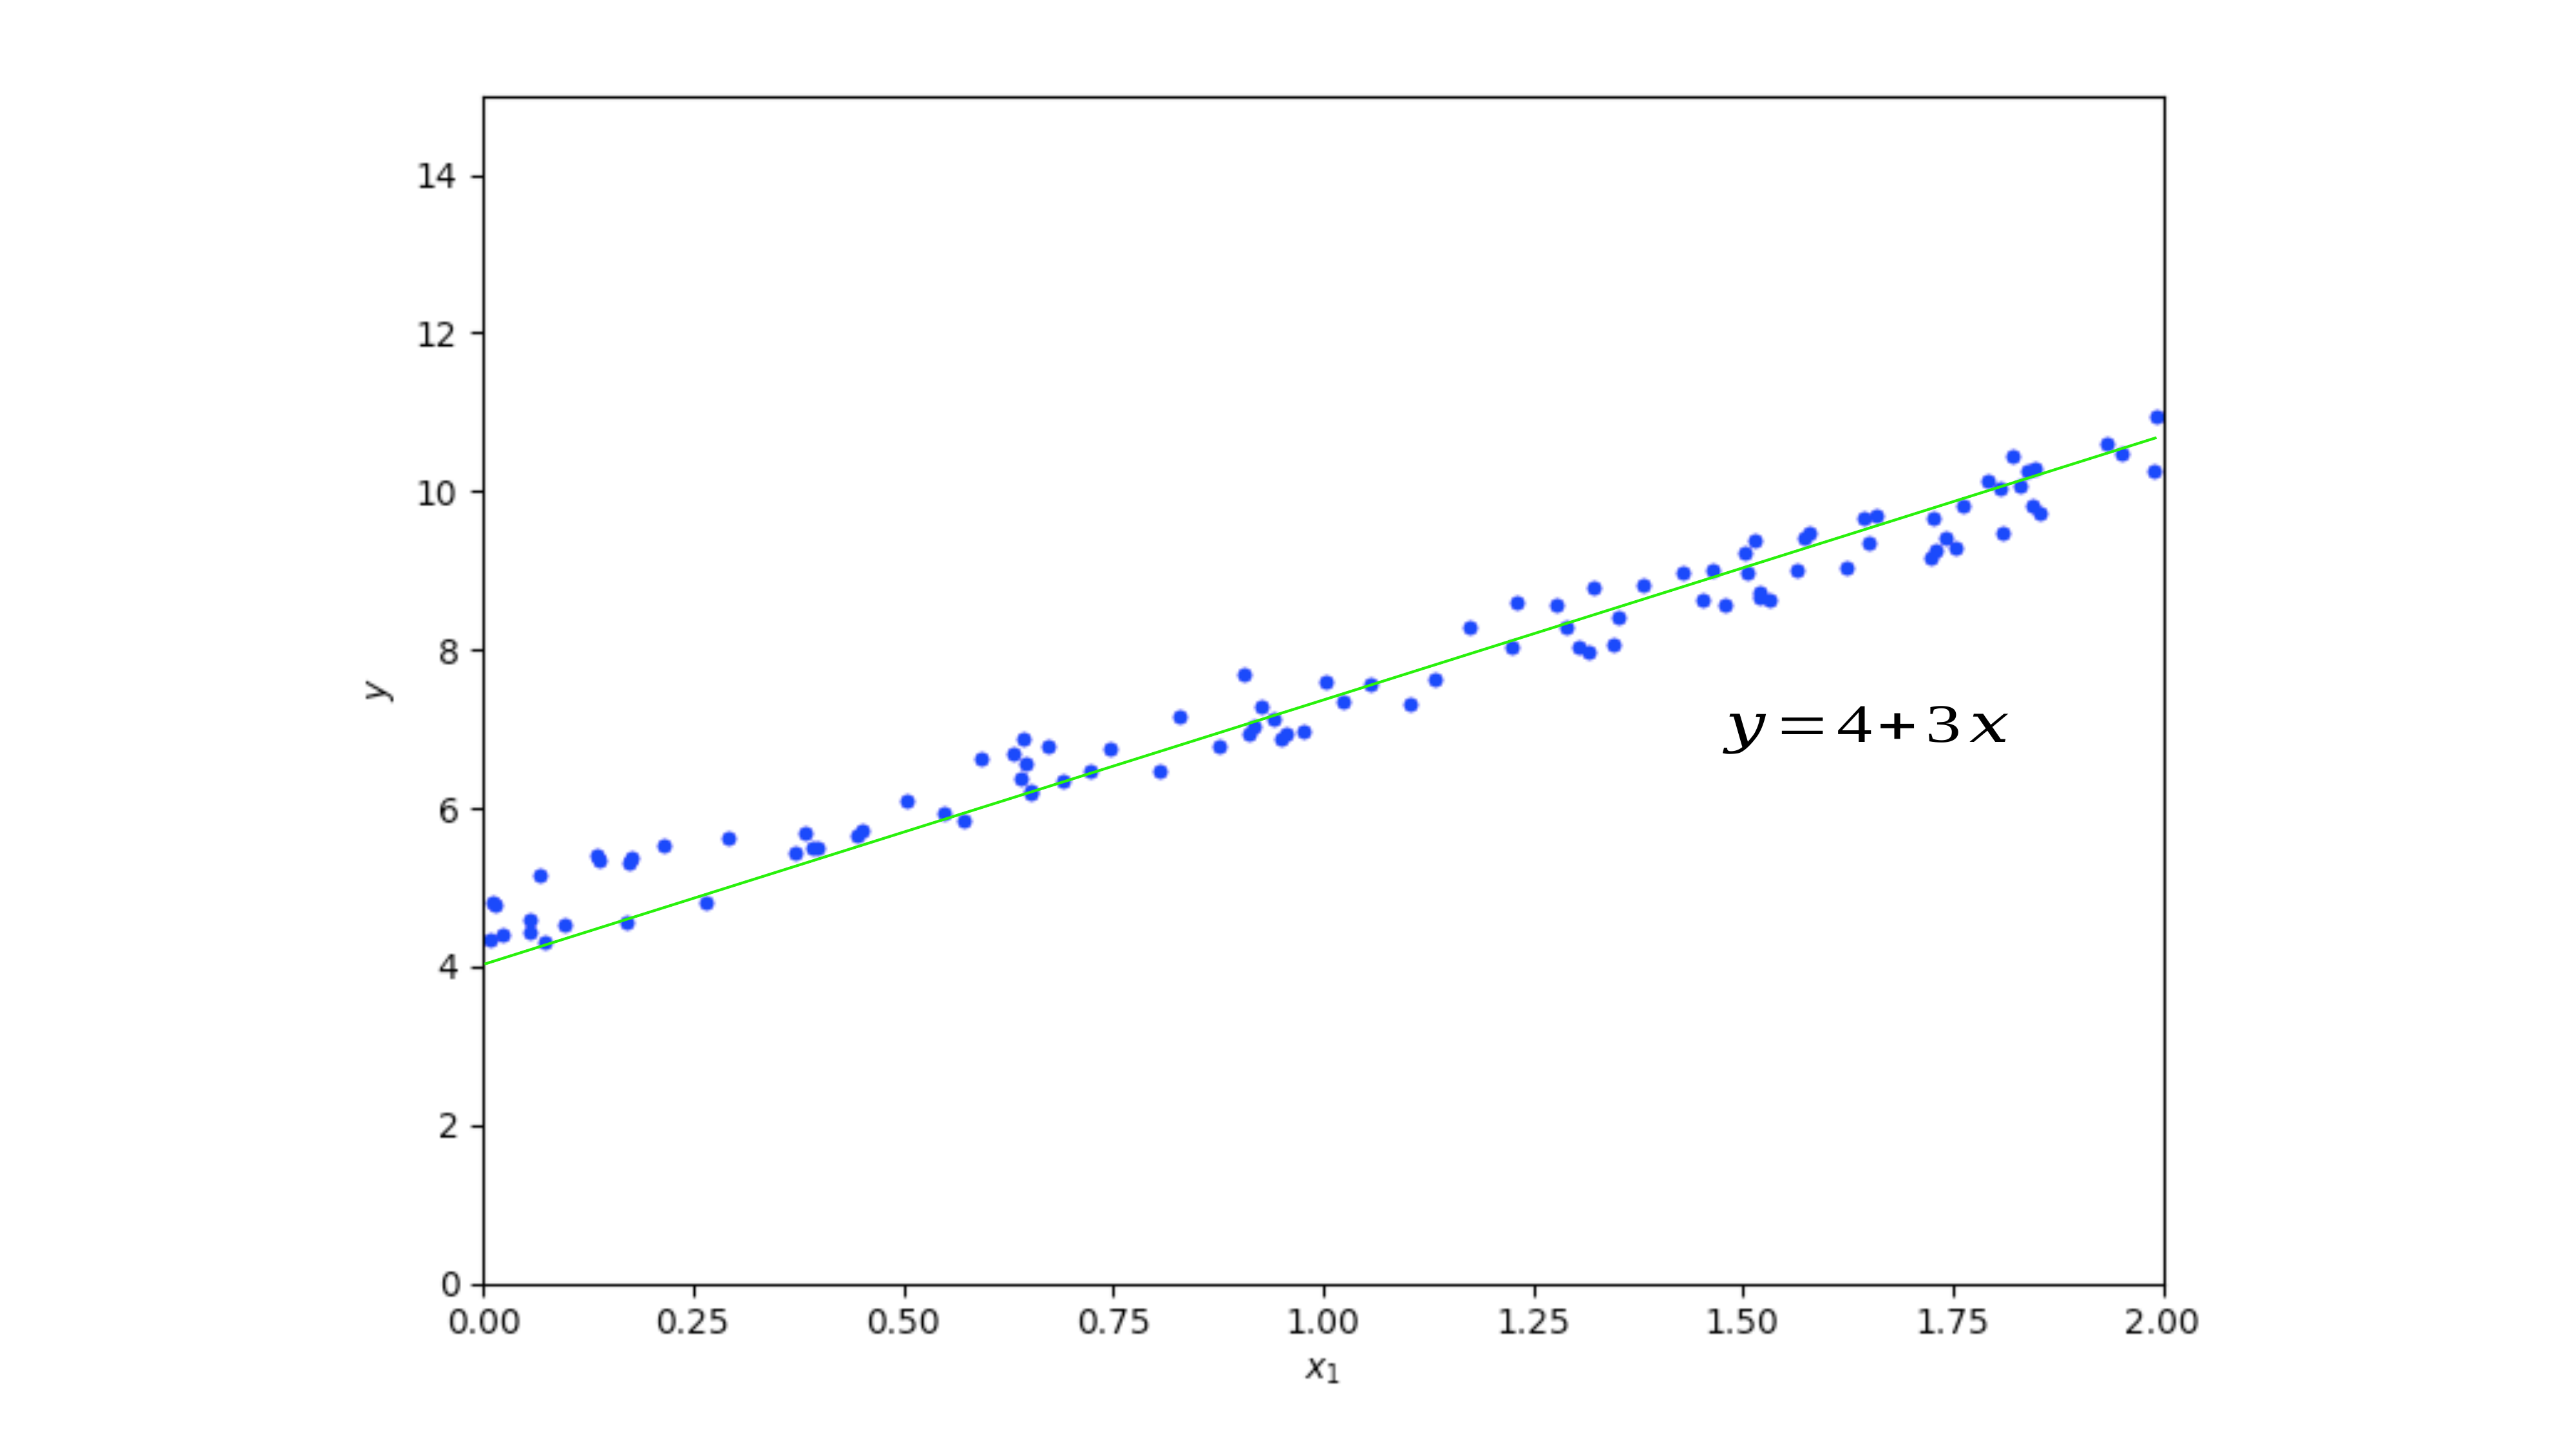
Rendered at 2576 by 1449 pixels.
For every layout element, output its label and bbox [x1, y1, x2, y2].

picture [312, 27, 2264, 1421]
